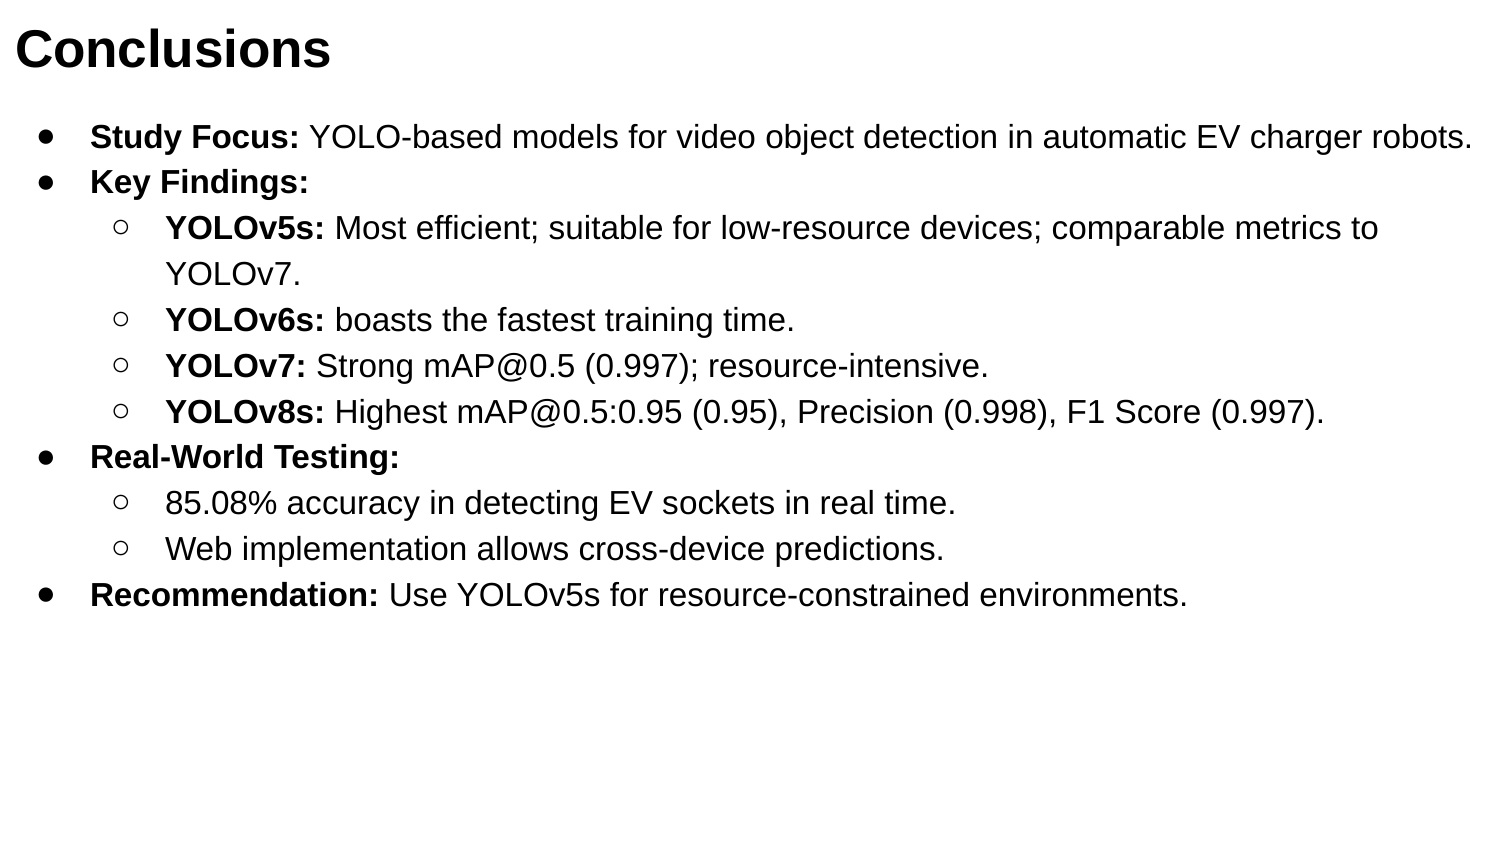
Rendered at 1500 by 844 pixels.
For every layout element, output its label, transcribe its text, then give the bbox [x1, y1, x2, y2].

title Conclusions [0, 0, 1398, 93]
list Study Focus: YOLO-based models for video object detection in automatic EV charger robots. Key Findings: YOLOv5s: Most efficient; suitable for low-resource devices; comparable metrics to YOLOv7. YOLOv6s: boasts the fastest training time. YOLOv7: Strong mAP@0.5 (0.997); resource-intensive. YOLOv8s: Highest mAP@0.5:0.95 (0.95), Precision (0.998), F1 Score (0.997). Real-World Testing: 85.08% accuracy in detecting EV sockets in real time. Web implementation allows cross-device predictions. Recommendation: Use YOLOv5s for resource-constrained environments. [0, 93, 1500, 844]
